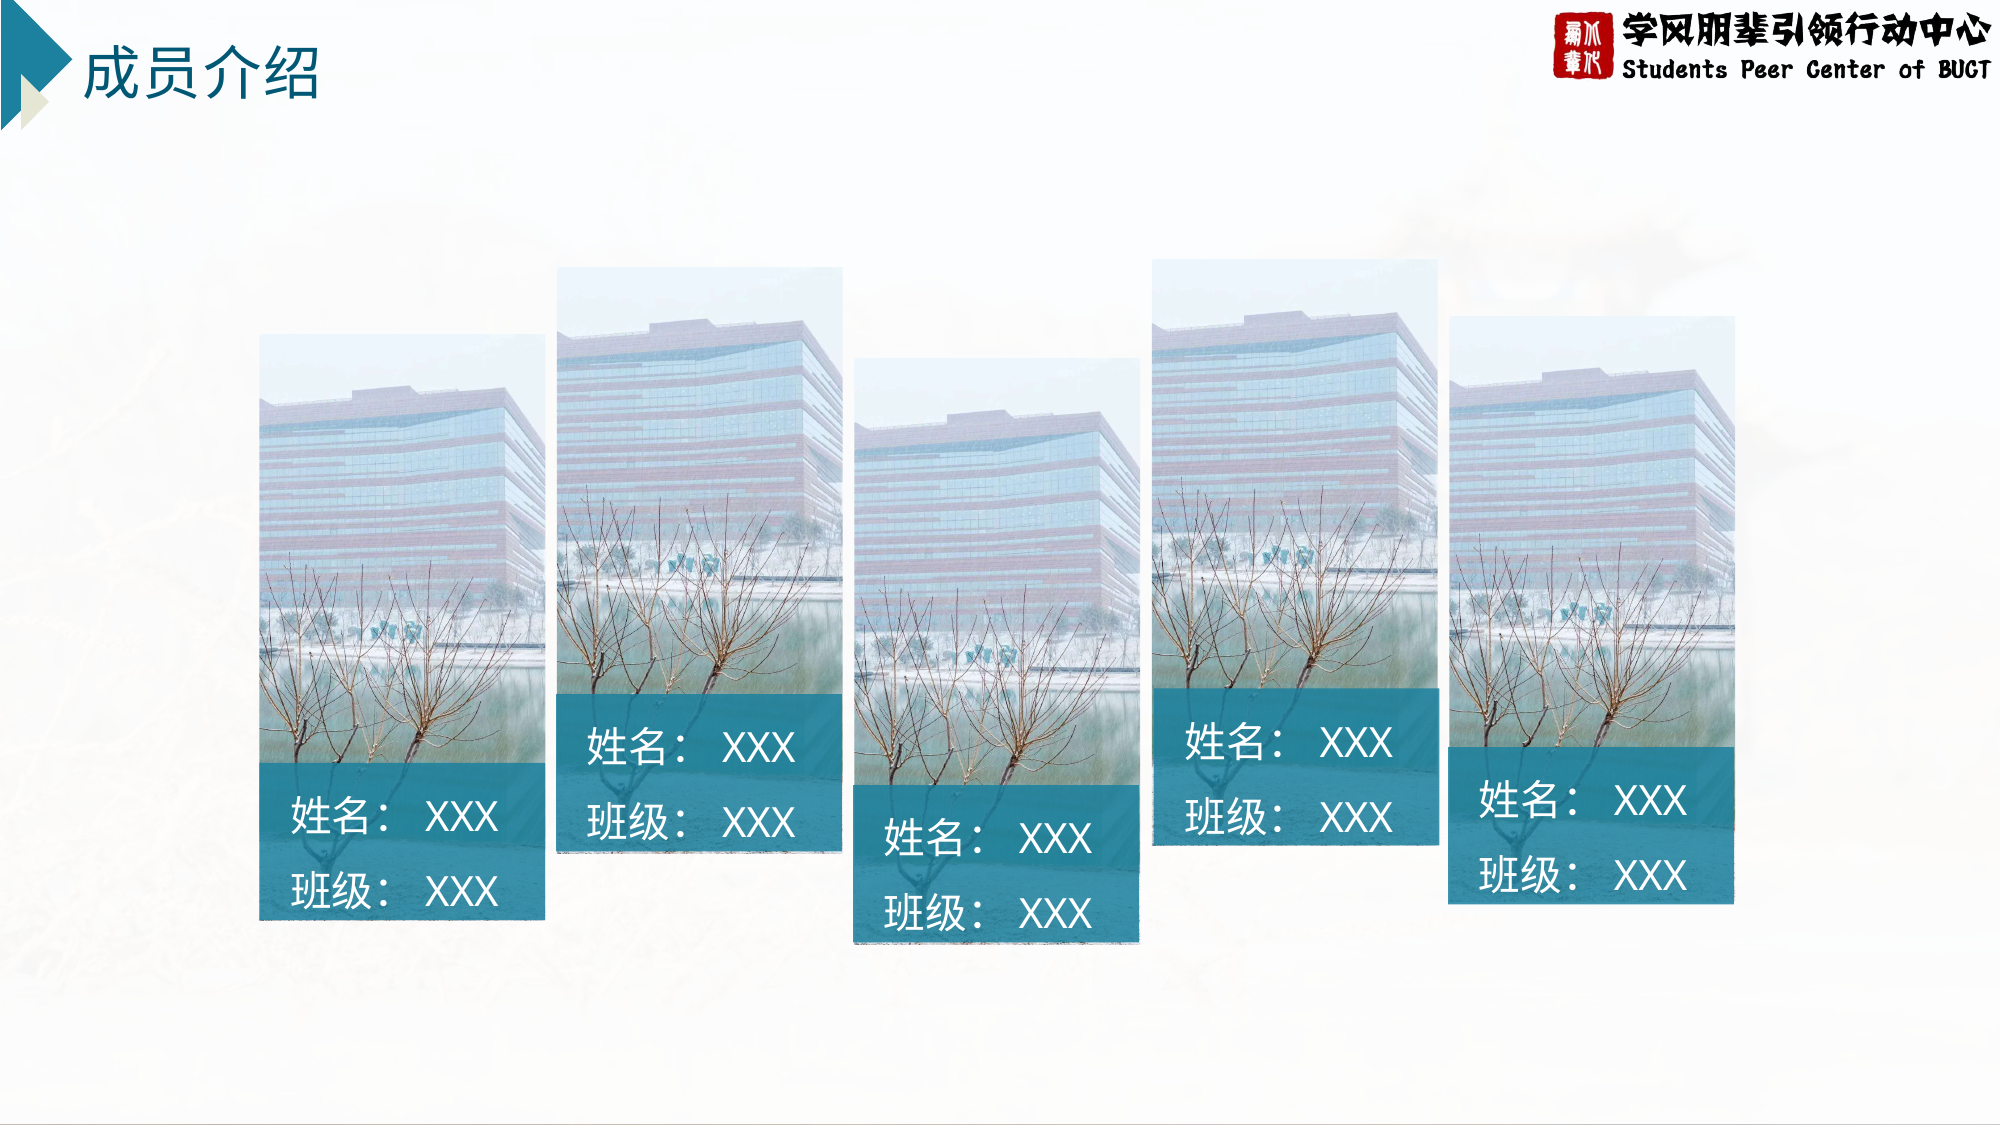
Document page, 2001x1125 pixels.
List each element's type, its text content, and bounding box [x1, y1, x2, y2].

picture [556, 267, 843, 688]
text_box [259, 757, 556, 921]
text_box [853, 779, 1150, 943]
picture [854, 358, 1141, 779]
picture [1449, 316, 1736, 741]
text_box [1448, 741, 1745, 905]
picture [1151, 259, 1438, 846]
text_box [556, 688, 853, 852]
picture [1539, 0, 2001, 94]
picture [259, 334, 546, 757]
title 成员介绍 [67, 20, 1263, 107]
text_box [1153, 682, 1450, 846]
